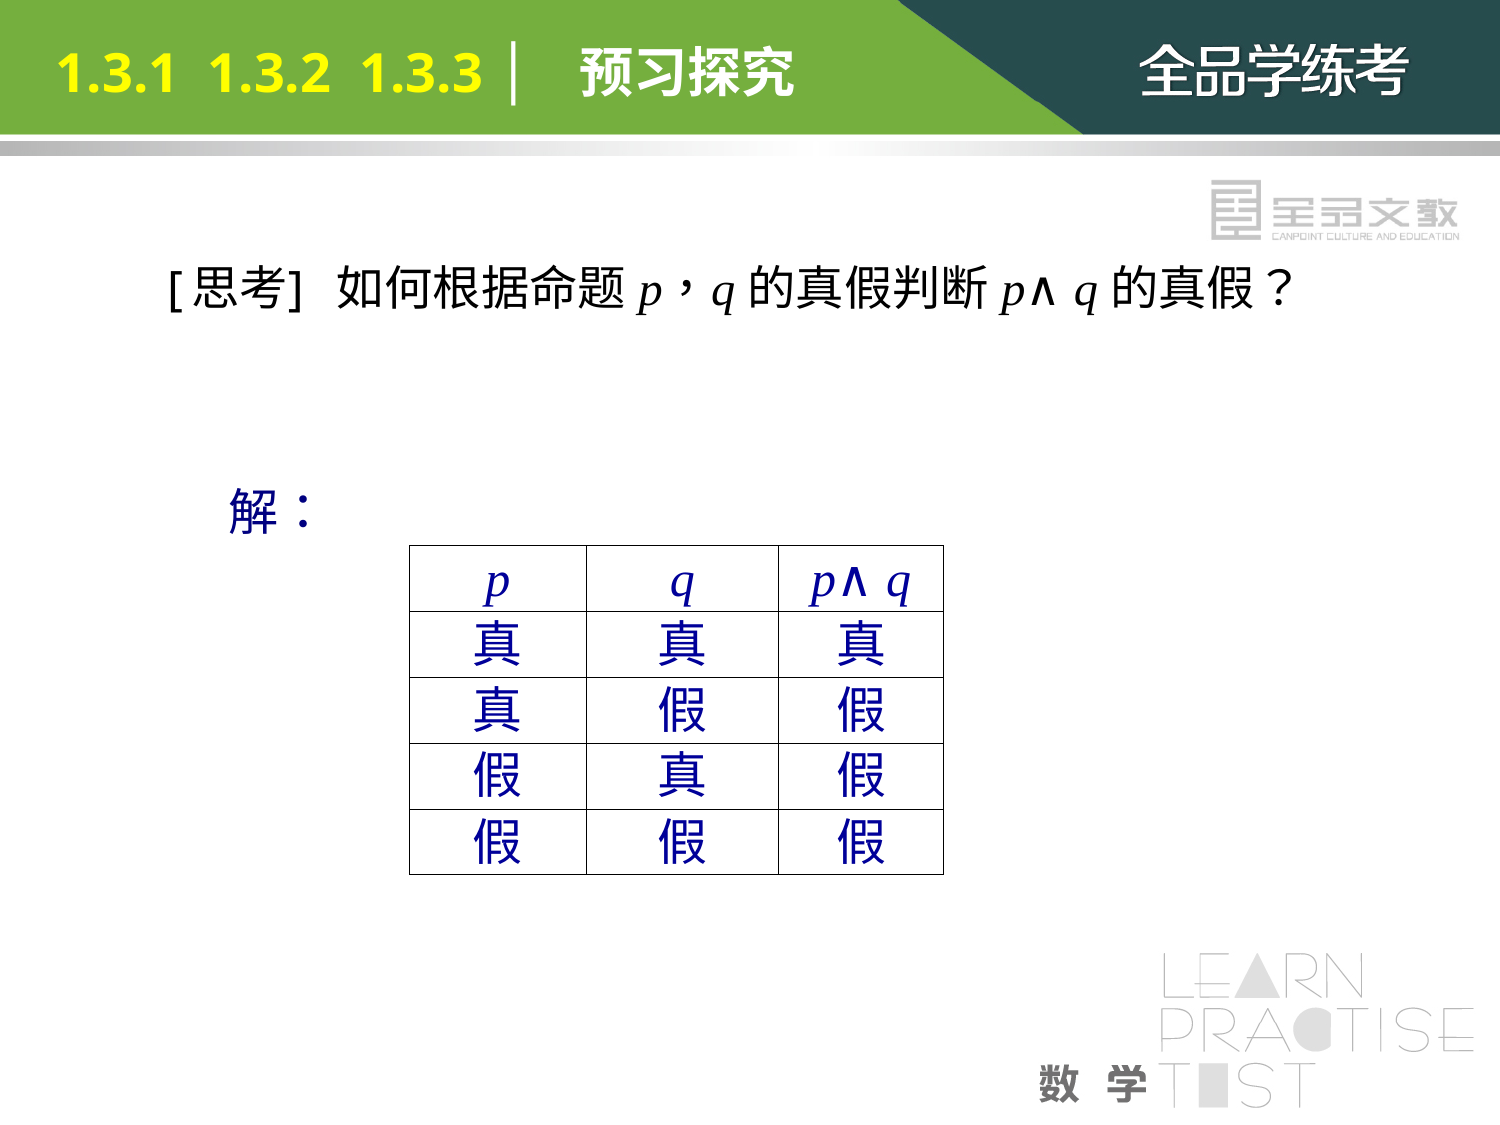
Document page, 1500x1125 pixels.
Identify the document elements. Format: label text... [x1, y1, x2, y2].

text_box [116, 480, 1500, 950]
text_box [70, 257, 1443, 389]
text_box 1.3.1 1.3.2 1.3.3 │ 预习探究 [41, 30, 1057, 111]
picture [0, 0, 1500, 1125]
